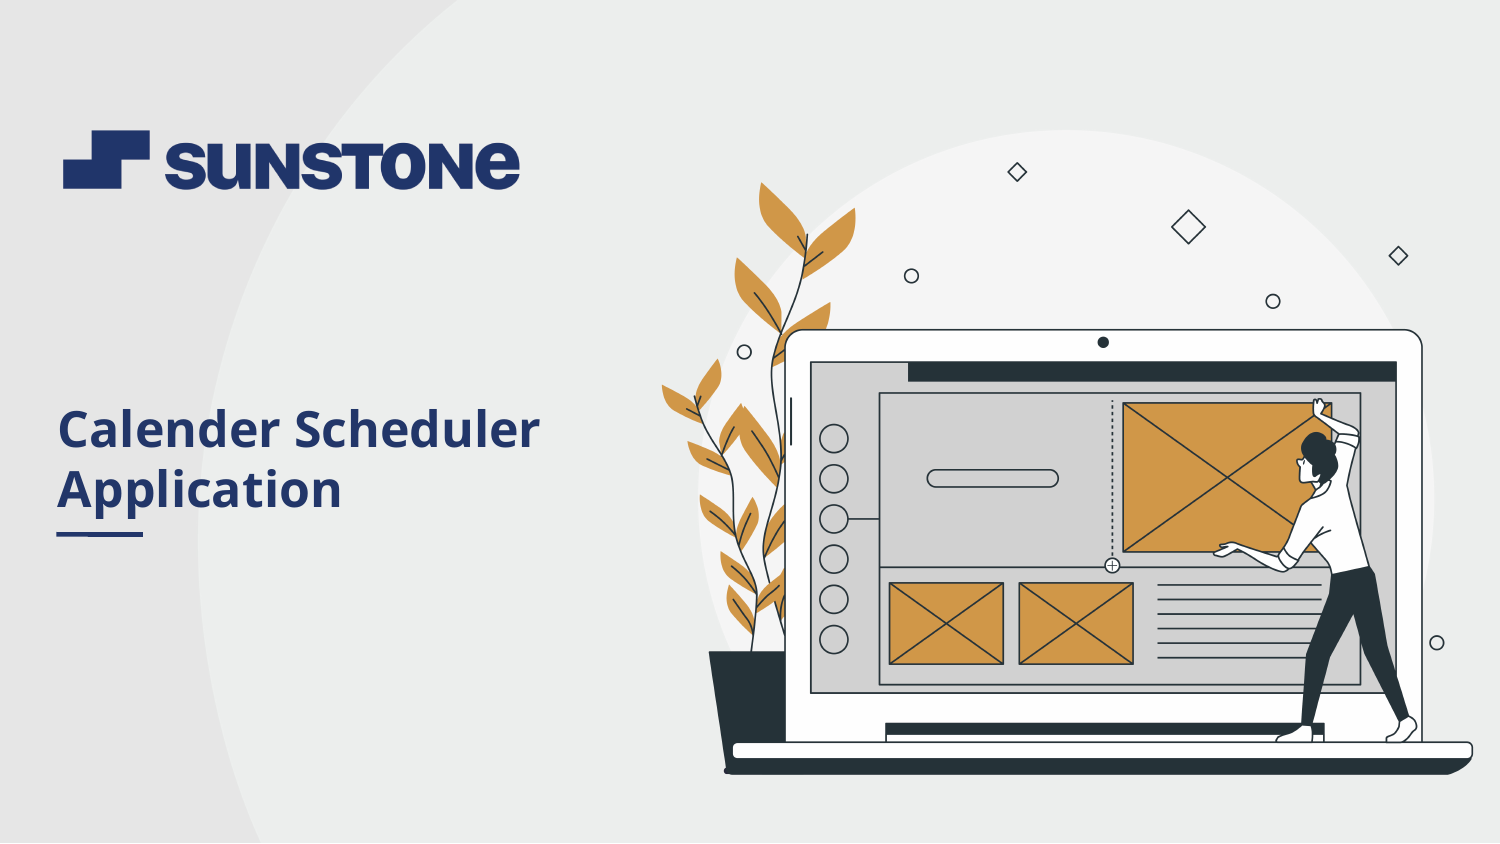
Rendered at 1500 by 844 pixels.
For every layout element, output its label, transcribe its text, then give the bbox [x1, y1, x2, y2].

text_box Calender Scheduler Application [42, 390, 648, 537]
picture [0, 0, 1500, 843]
